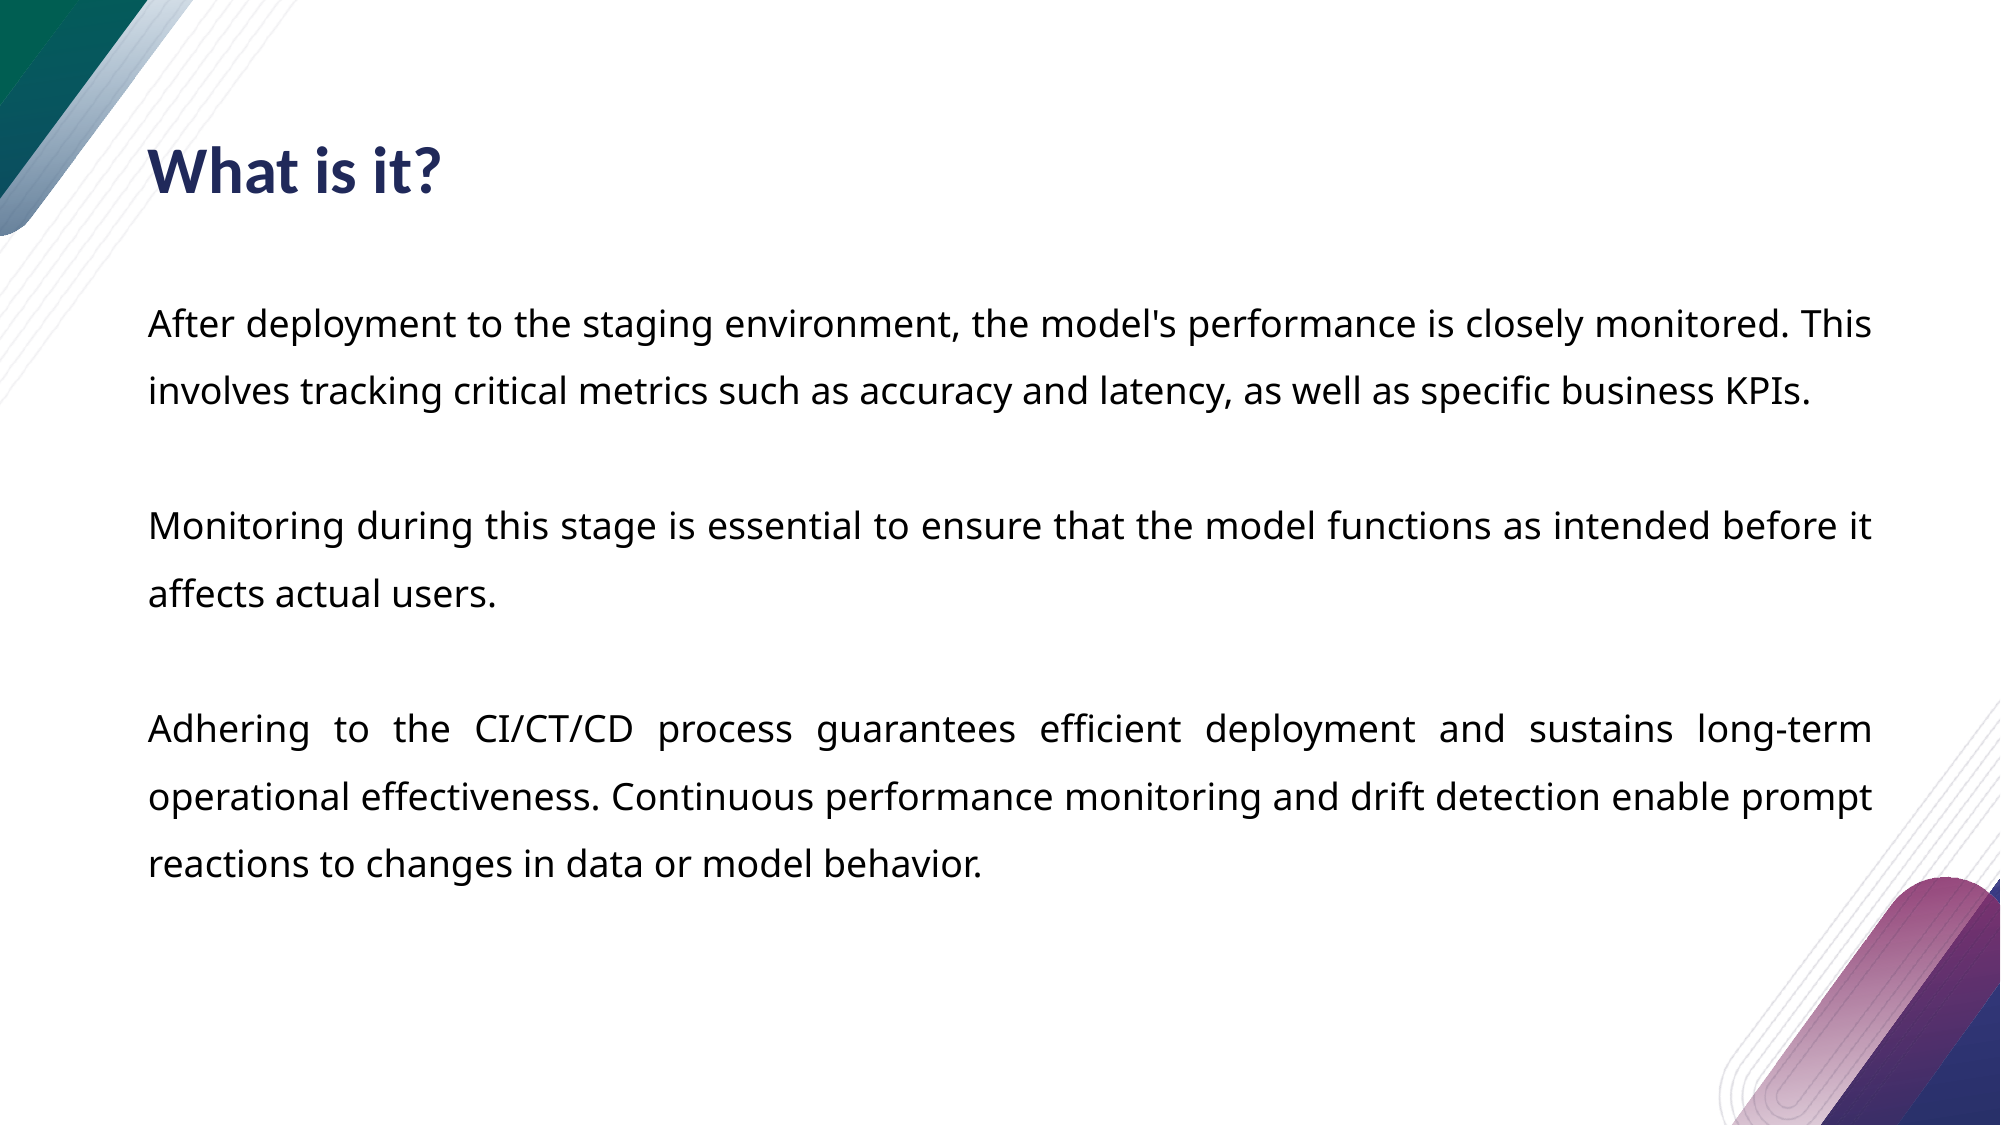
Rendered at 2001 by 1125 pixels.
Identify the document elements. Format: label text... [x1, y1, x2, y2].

title What is it? [132, 109, 1197, 234]
picture [0, 0, 556, 507]
picture [1533, 592, 2001, 1125]
text_box After deployment to the staging environment, the model's performance is closely monitored. This involves tracking critical metrics such as accuracy and latency, as well as specific business KPIs. Monitoring during this stage is essential to ensure that the model functions as intended before it affects actual users. Adhering to the CI/CT/CD process guarantees efficient deployment and sustains long-term operational effectiveness. Continuous performance monitoring and drift detection enable prompt reactions to changes in data or model behavior. [132, 269, 1890, 805]
